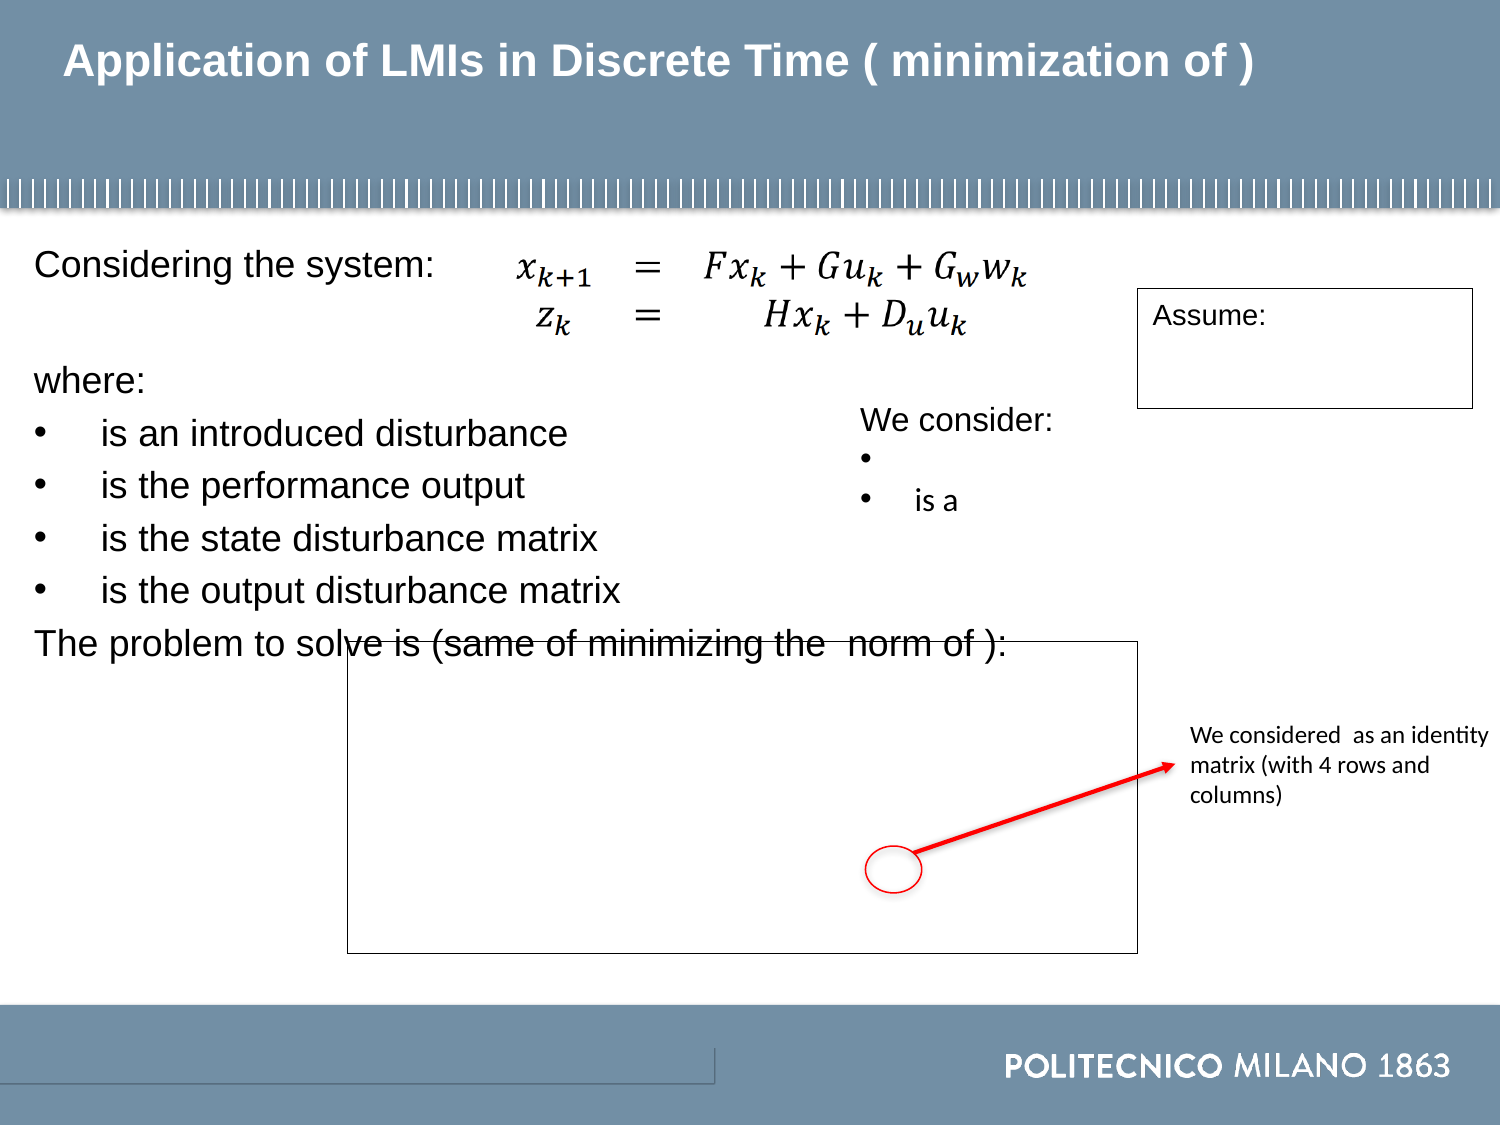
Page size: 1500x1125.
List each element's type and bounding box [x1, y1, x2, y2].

text_box [347, 641, 1138, 954]
picture [999, 1041, 1456, 1089]
text_box [913, 764, 1176, 854]
picture [494, 231, 1043, 364]
text_box [864, 845, 923, 894]
picture [0, 1048, 751, 1115]
